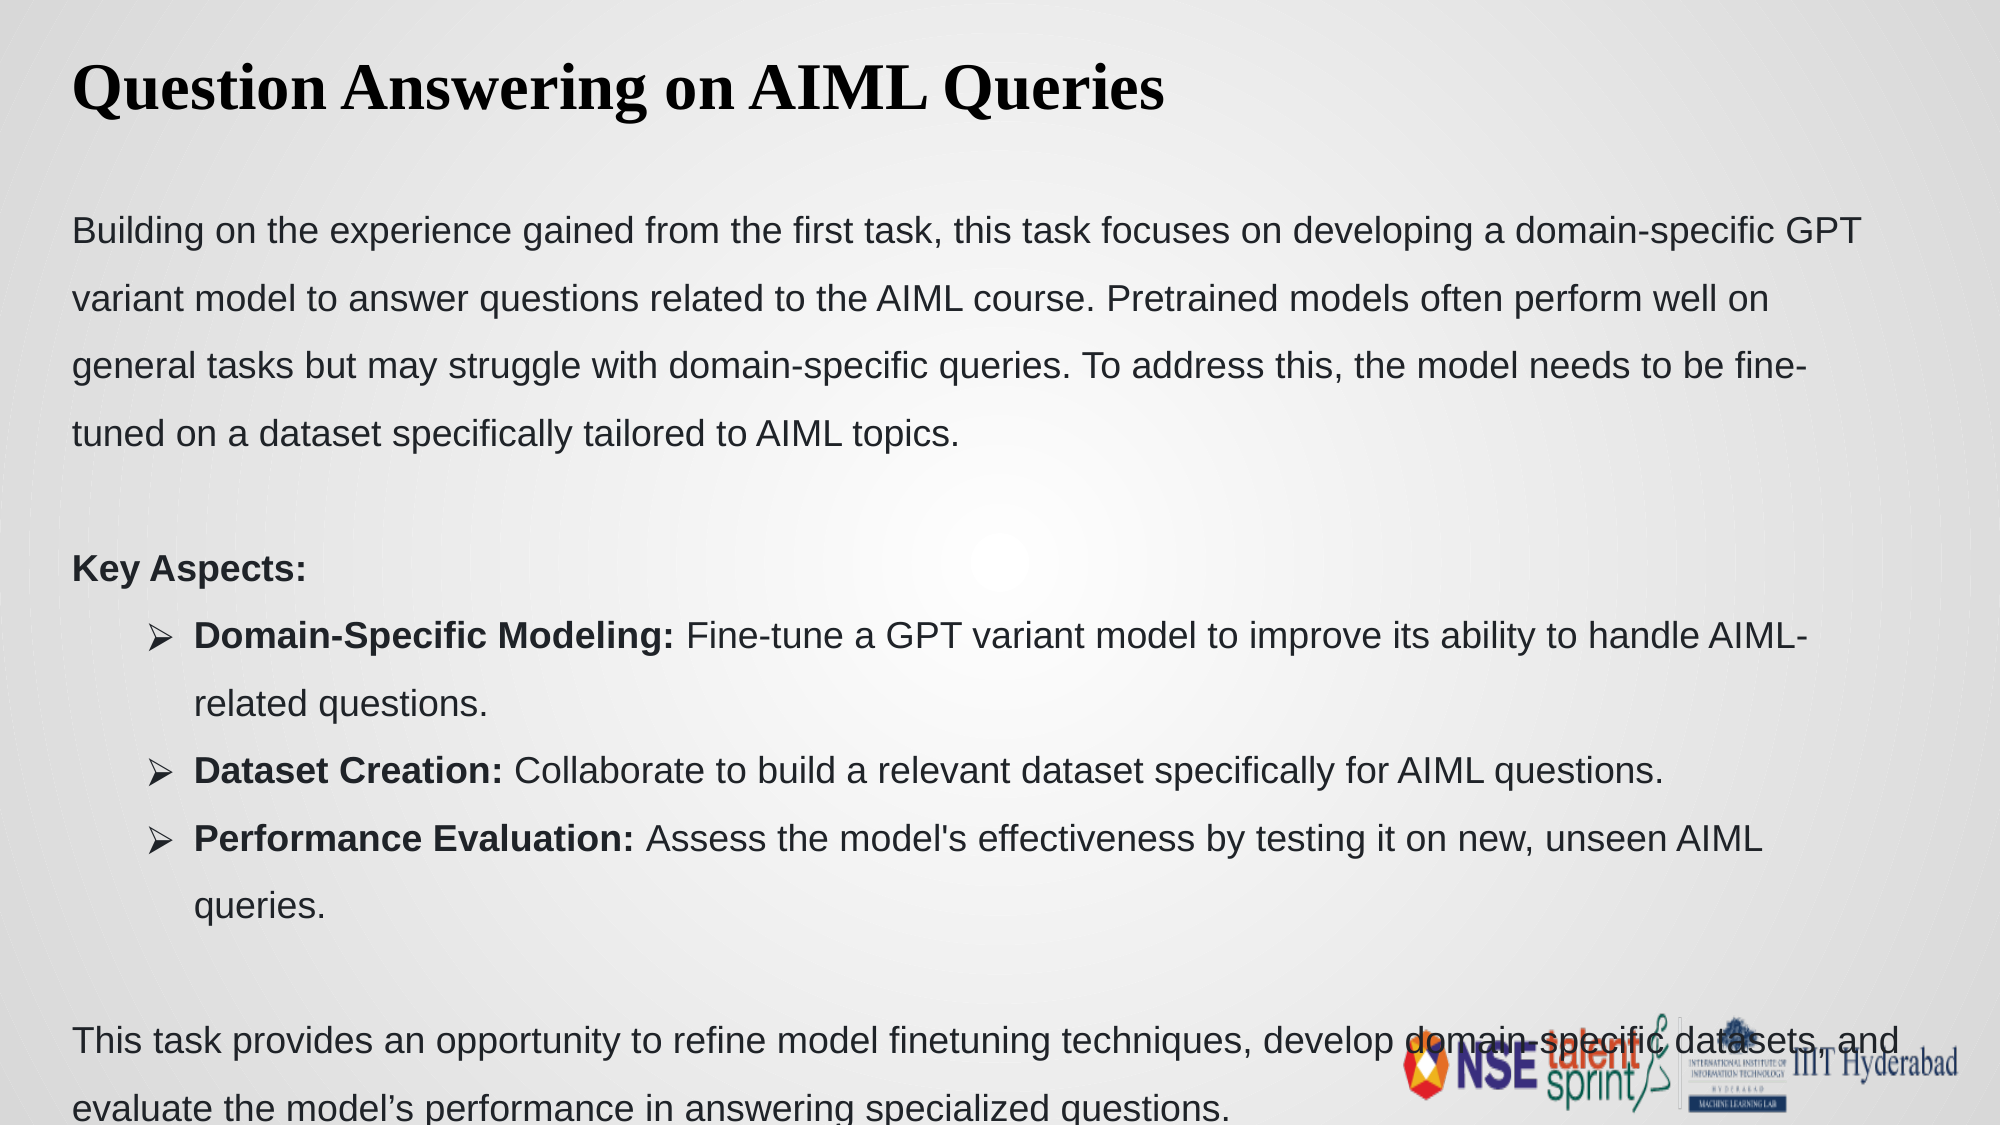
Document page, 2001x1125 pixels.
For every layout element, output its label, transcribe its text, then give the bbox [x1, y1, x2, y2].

text_box Building on the experience gained from the first task, this task focuses on developing a domain-specific GPT variant model to answer questions related to the AIML course. Pretrained models often perform well on general tasks but may struggle with domain-specific queries. To address this, the model needs to be fine-tuned on a dataset specifically tailored to AIML topics. Key Aspects: Domain-Specific Modeling: Fine-tune a GPT variant model to improve its ability to handle AIML-related questions. Dataset Creation: Collaborate to build a relevant dataset specifically for AIML questions. Performance Evaluation: Assess the model's effectiveness by testing it on new, unseen AIML queries. This task provides an opportunity to refine model finetuning techniques, develop domain-specific datasets, and evaluate the model’s performance in answering specialized questions. [56, 176, 1916, 1125]
text_box Question Answering on AIML Queries [56, 49, 1943, 175]
picture [1360, 1001, 2000, 1125]
